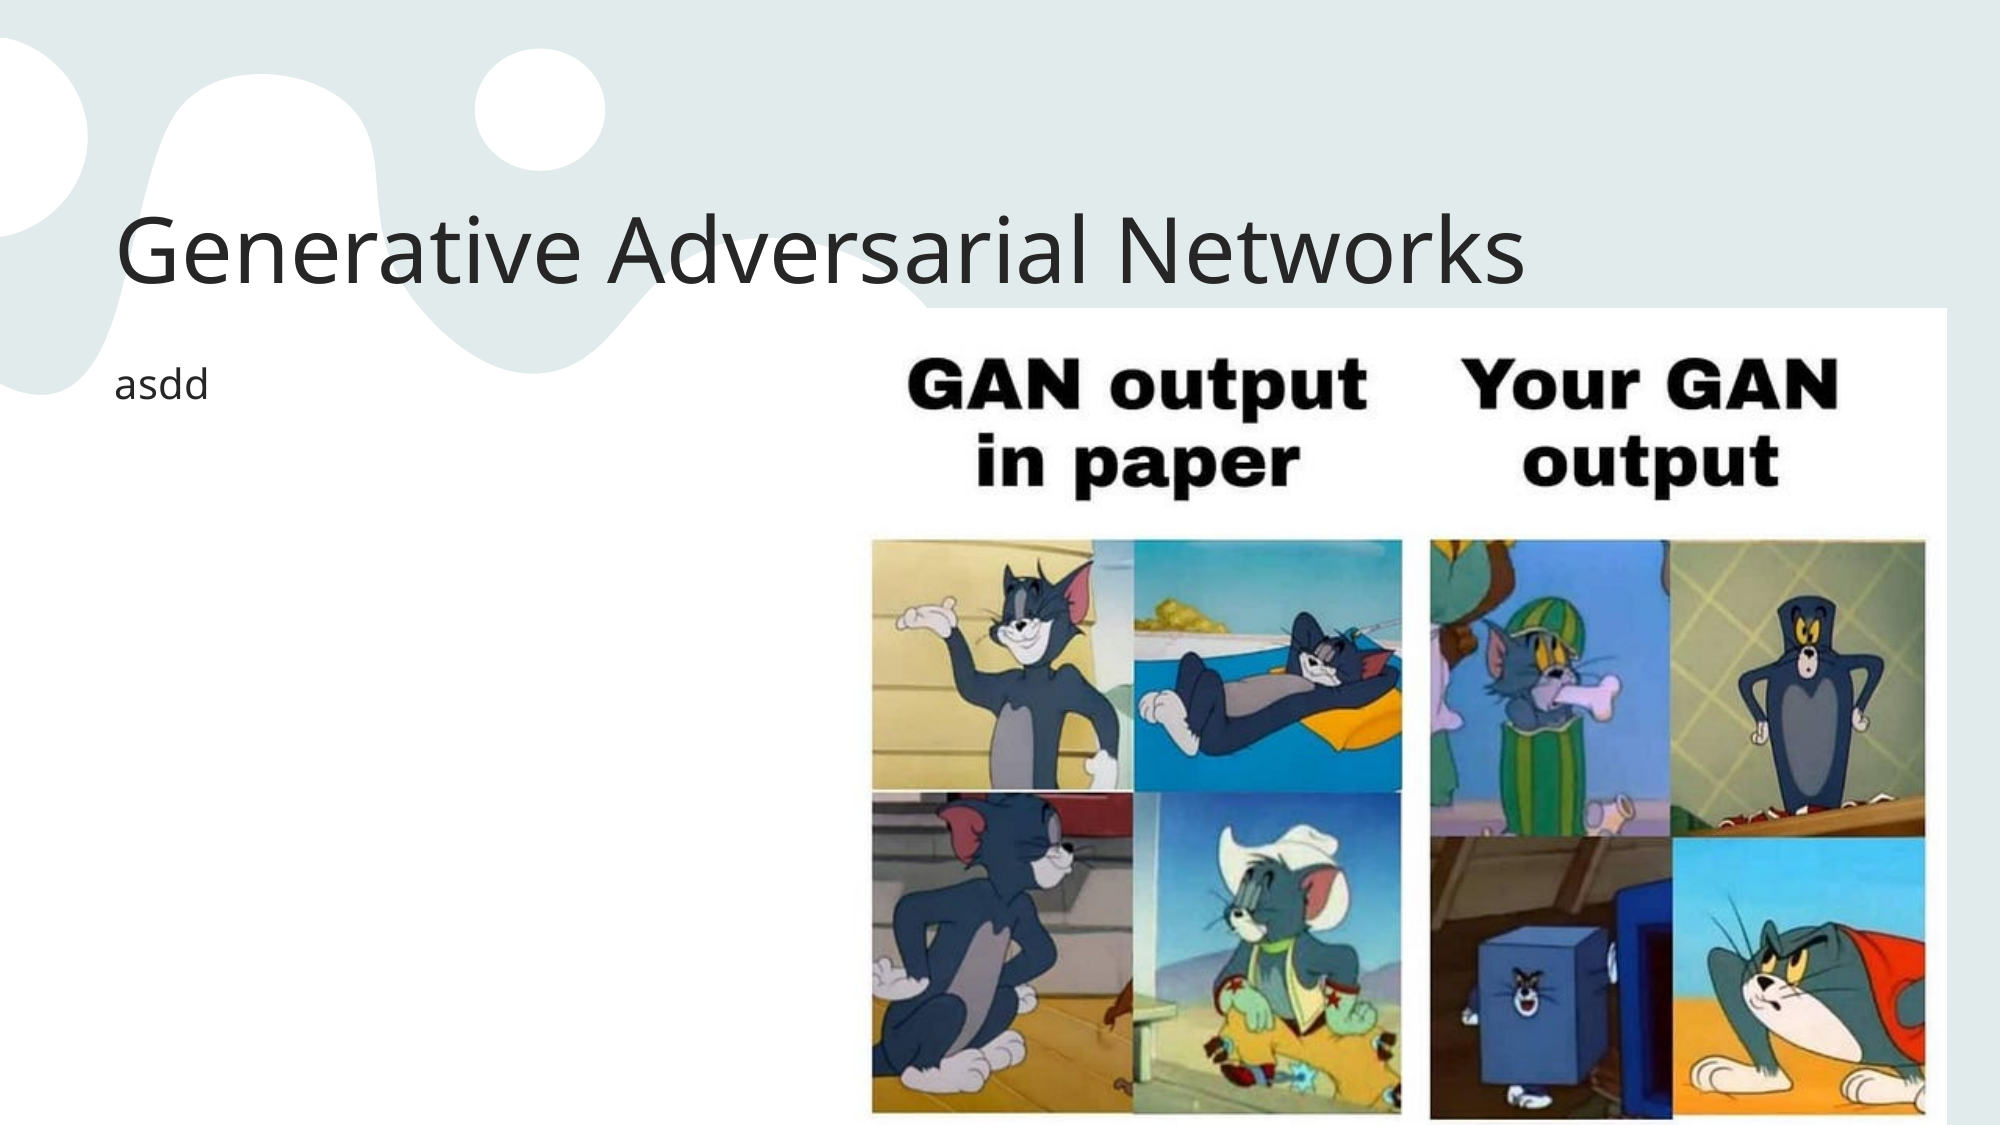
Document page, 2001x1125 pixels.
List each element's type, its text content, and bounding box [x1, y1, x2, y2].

title Generative Adversarial Networks [99, 91, 1900, 309]
picture [852, 308, 1947, 1125]
list asdd [99, 345, 852, 1008]
